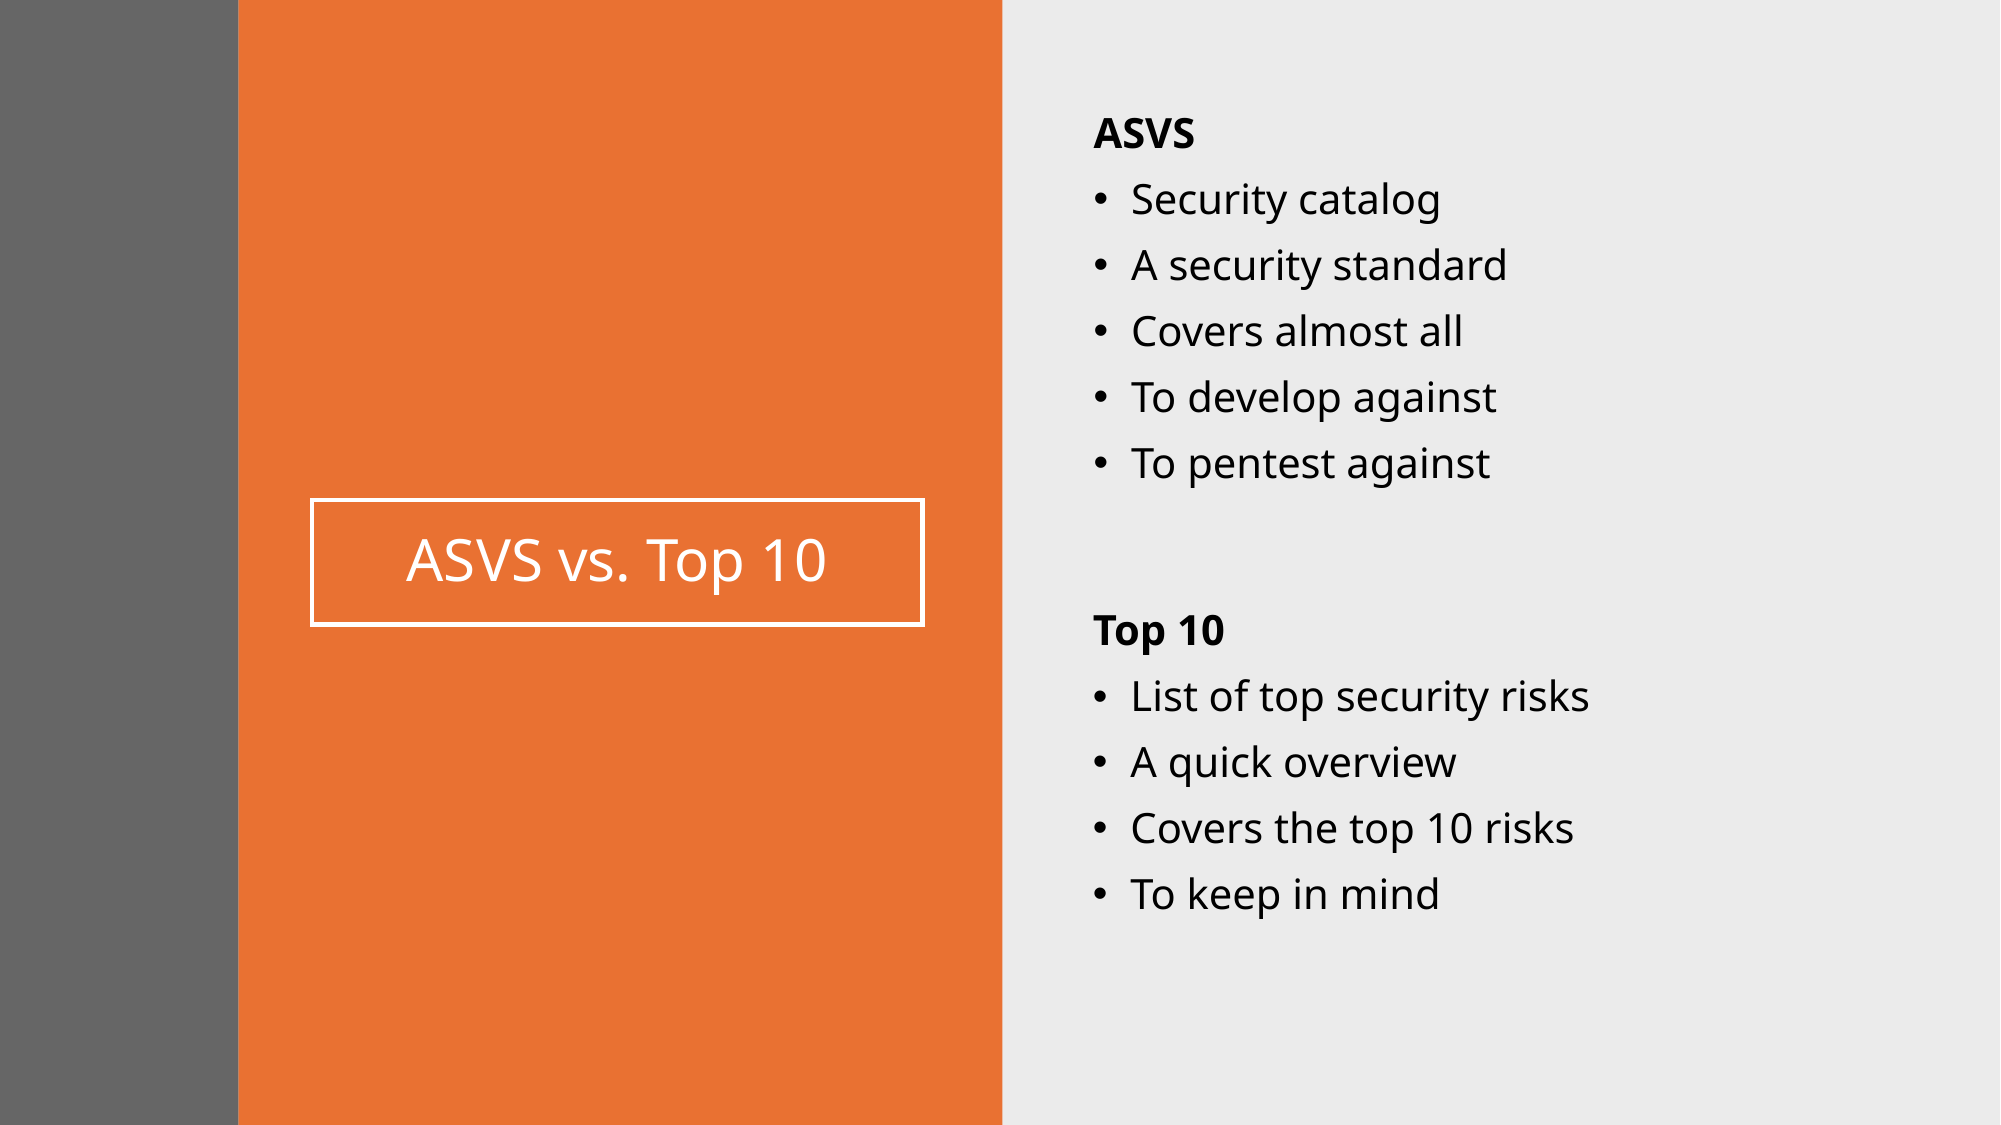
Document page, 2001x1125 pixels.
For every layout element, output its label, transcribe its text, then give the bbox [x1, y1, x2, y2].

text_box [240, 0, 1004, 1125]
text_box [0, 0, 240, 1125]
list ASVS Security catalog A security standard Covers almost all To develop against To pentest against [1078, 104, 1908, 523]
title ASVS vs. Top 10 [311, 500, 923, 625]
text_box [1004, 0, 2000, 1125]
list Top 10 List of top security risks A quick overview Covers the top 10 risks To keep in mind [1077, 602, 1908, 1020]
